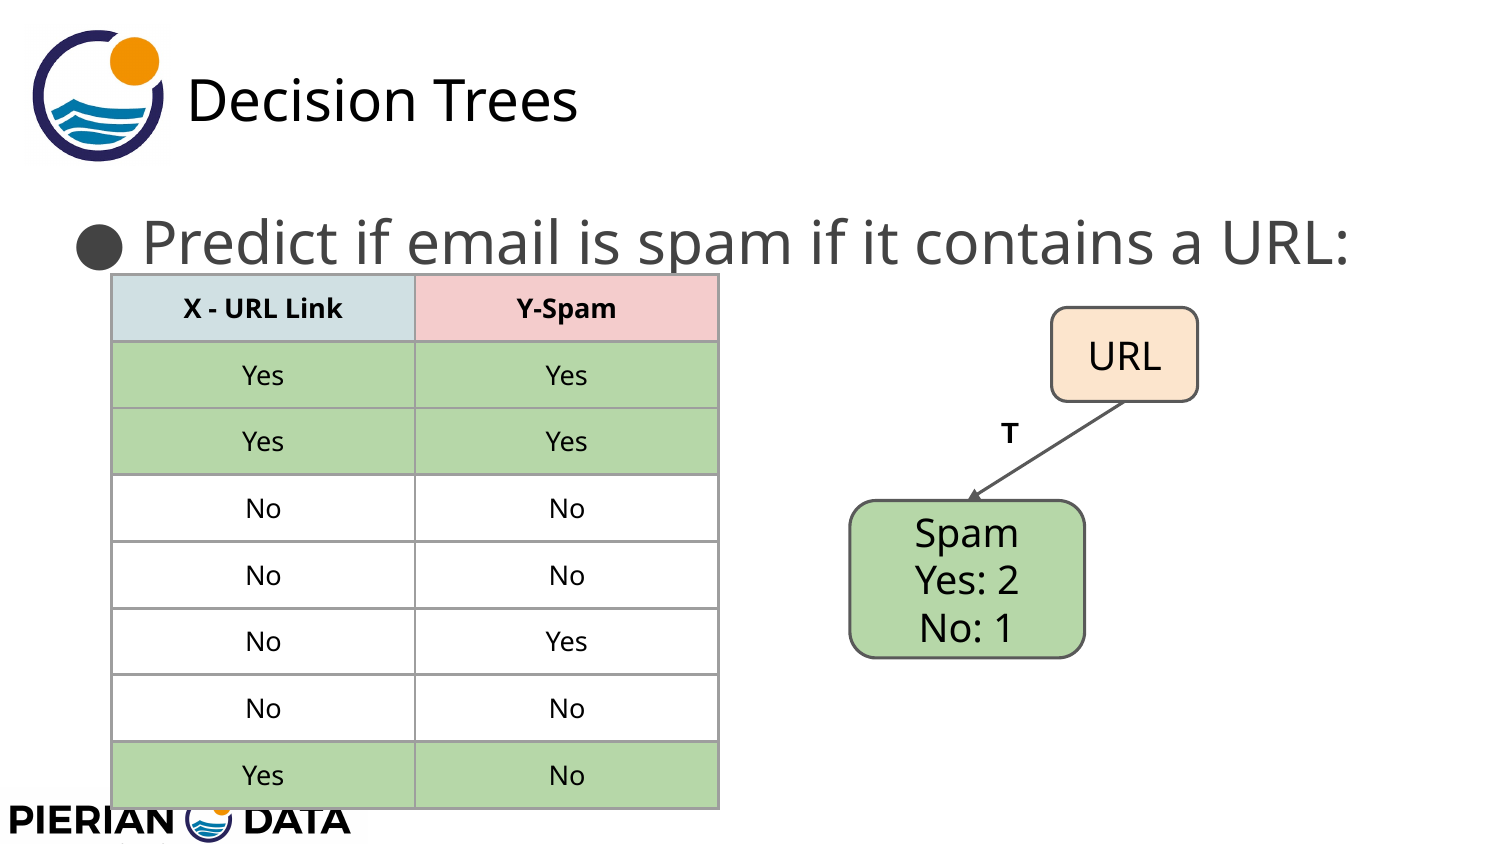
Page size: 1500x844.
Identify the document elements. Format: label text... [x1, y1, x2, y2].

picture [24, 24, 172, 167]
table_cell No [113, 476, 414, 540]
table_header Y-Spam [416, 276, 717, 340]
list Predict if email is spam if it contains a URL: [51, 189, 1476, 750]
text_box Spam Yes: 2 No: 1 [849, 500, 1085, 658]
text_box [967, 401, 1125, 501]
table_cell No [416, 676, 717, 740]
table_cell Yes [416, 343, 717, 407]
table_cell No [416, 743, 717, 807]
table_header X - URL Link [113, 276, 414, 340]
table_cell Yes [113, 409, 414, 473]
table_cell No [113, 610, 414, 673]
title Decision Trees [176, 48, 1449, 143]
table_cell Yes [416, 610, 717, 673]
table_cell Yes [113, 743, 414, 807]
table_cell No [113, 676, 414, 740]
table_cell Yes [113, 343, 414, 407]
picture [0, 787, 368, 844]
table_cell No [416, 476, 717, 540]
table_cell No [113, 543, 414, 607]
table_cell No [416, 543, 717, 607]
table_cell Yes [416, 409, 717, 473]
text_box URL [1051, 307, 1198, 402]
